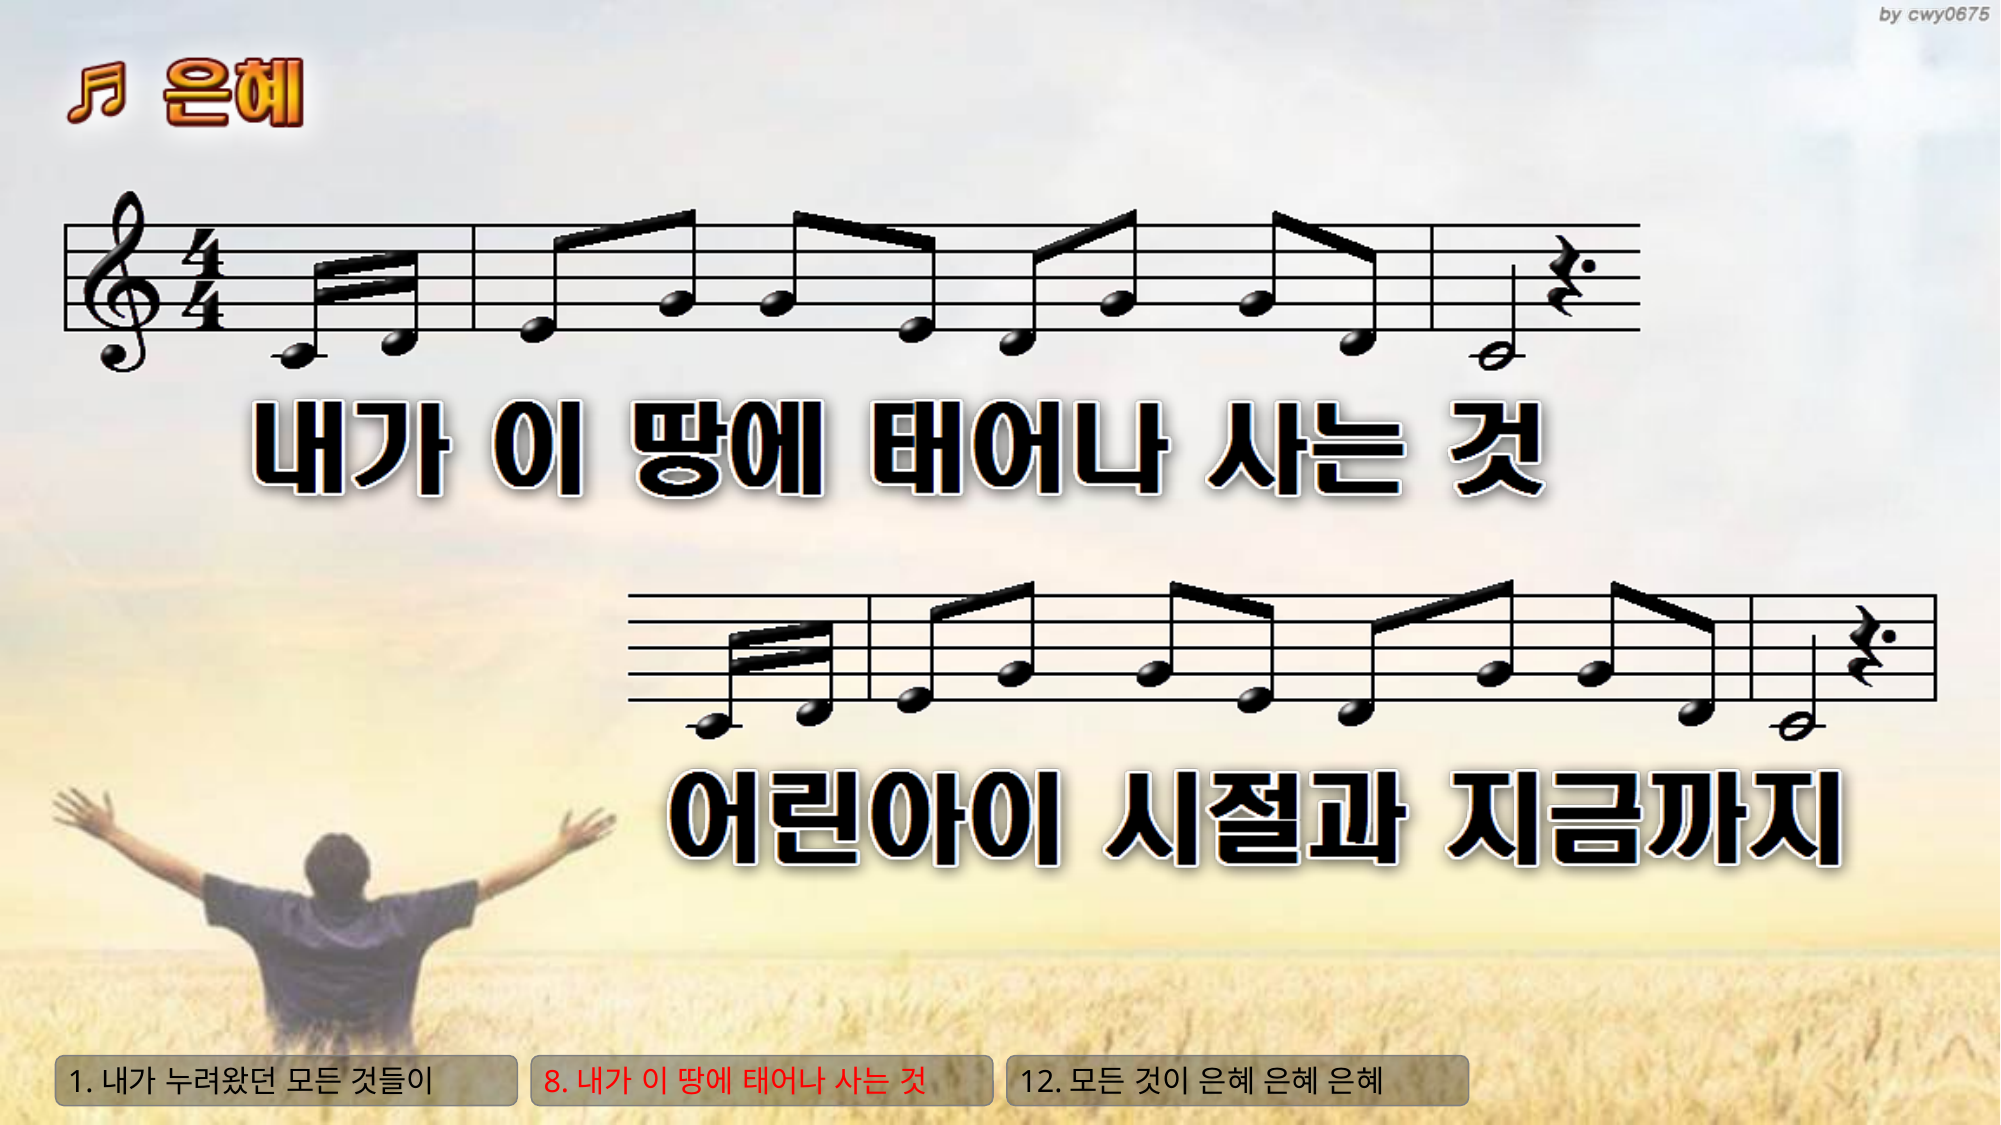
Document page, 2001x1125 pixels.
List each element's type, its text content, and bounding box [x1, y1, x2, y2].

text_box 8.내가 이 땅에 태어나 사는 것 [531, 1056, 994, 1106]
text_box 1.내가 누려왔던 모든 것들이 [55, 1056, 518, 1106]
picture [0, 0, 2001, 1125]
text_box 12.모든 것이 은혜 은혜 은혜 [1006, 1056, 1469, 1106]
